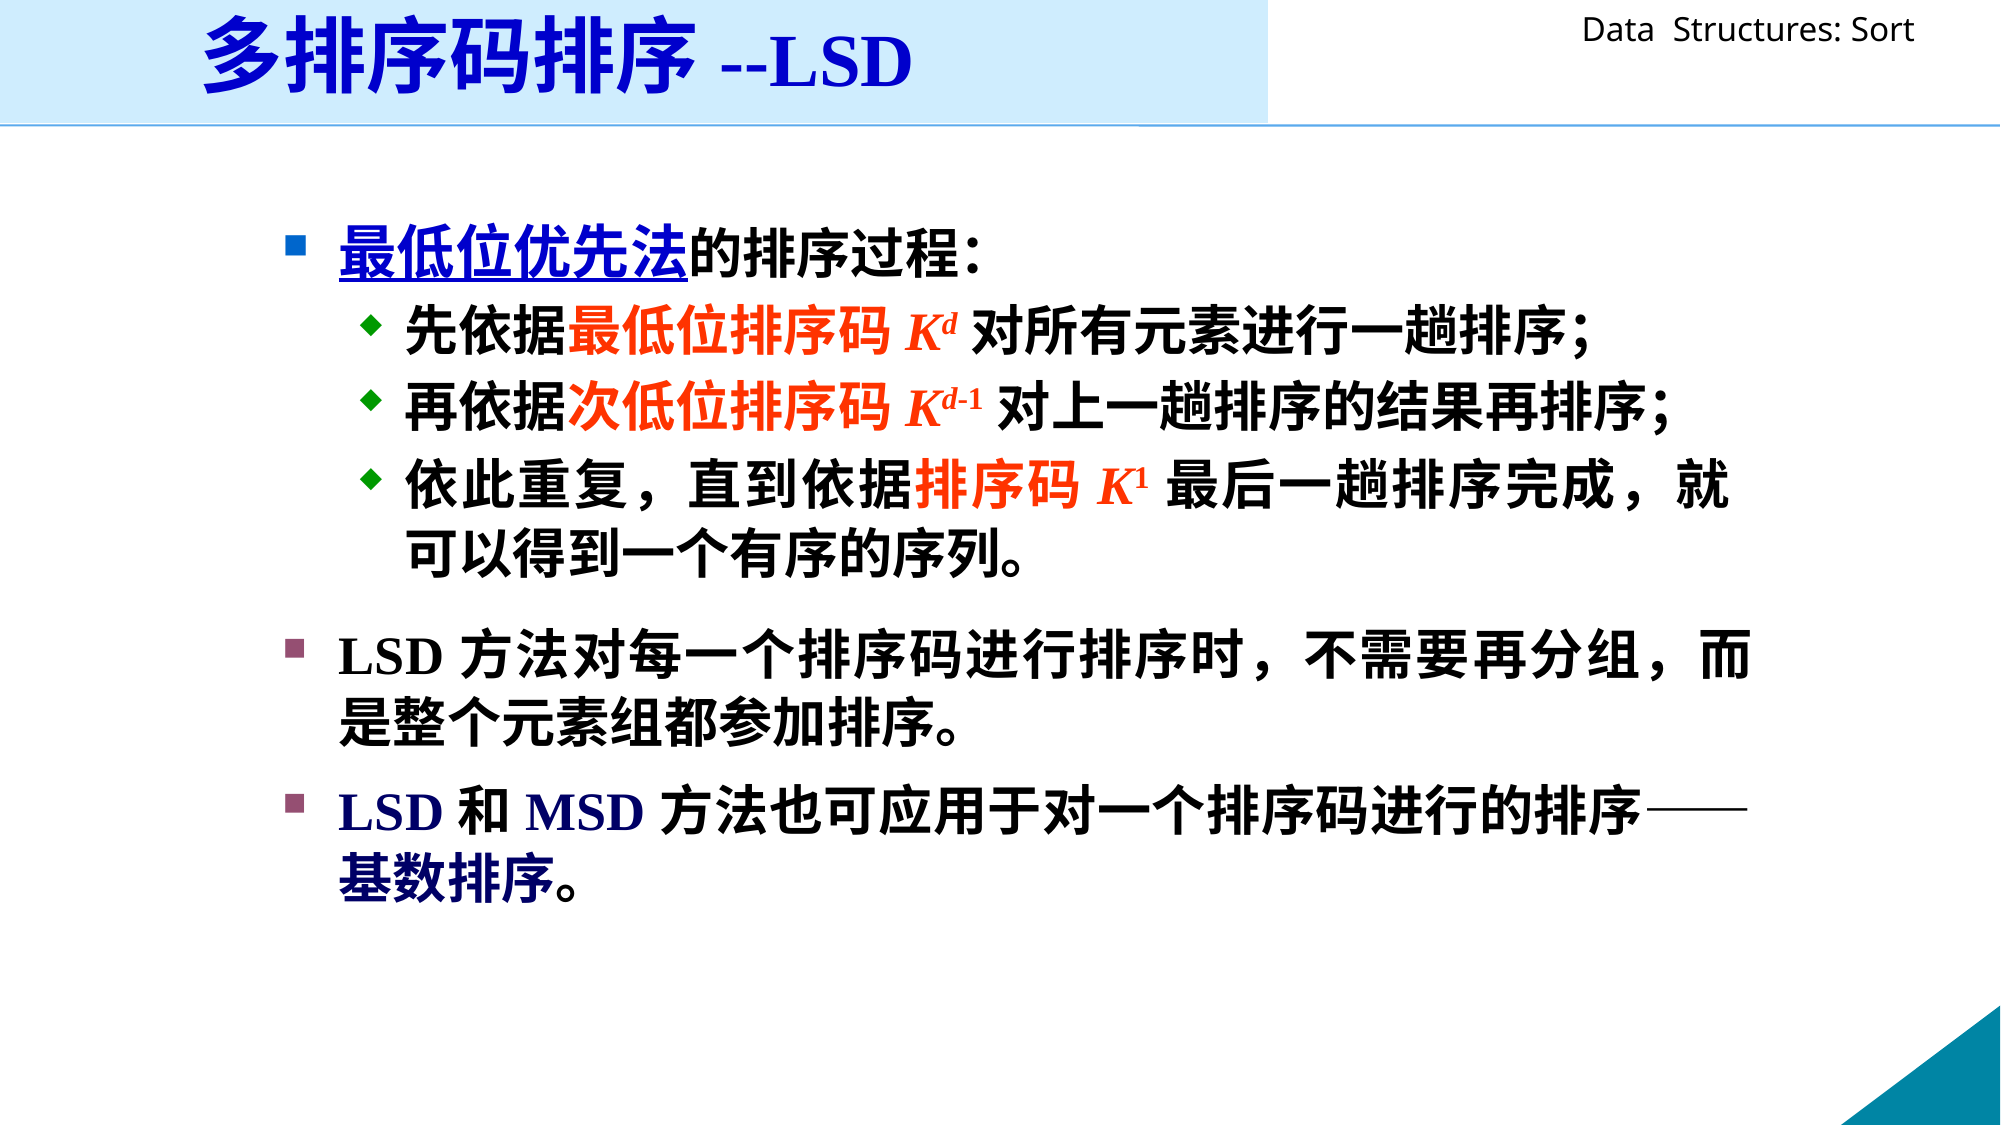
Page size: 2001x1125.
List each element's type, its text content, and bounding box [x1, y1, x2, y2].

text_box 最低位优先法的排序过程： 先依据最低位排序码Kd对所有元素进行一趟排序； 再依据次低位排序码Kd-1对上一趟排序的结果再排序； 依此重复，直到依据排序码K1最后一趟排序完成，就可以得到一个有序的序列。 [267, 207, 1745, 609]
text_box 多排序码排序--LSD [184, 4, 1083, 111]
text_box LSD方法对每一个排序码进行排序时，不需要再分组，而是整个元素组都参加排序。 LSD和MSD方法也可应用于对一个排序码进行的排序——基数排序。 [267, 609, 1768, 988]
